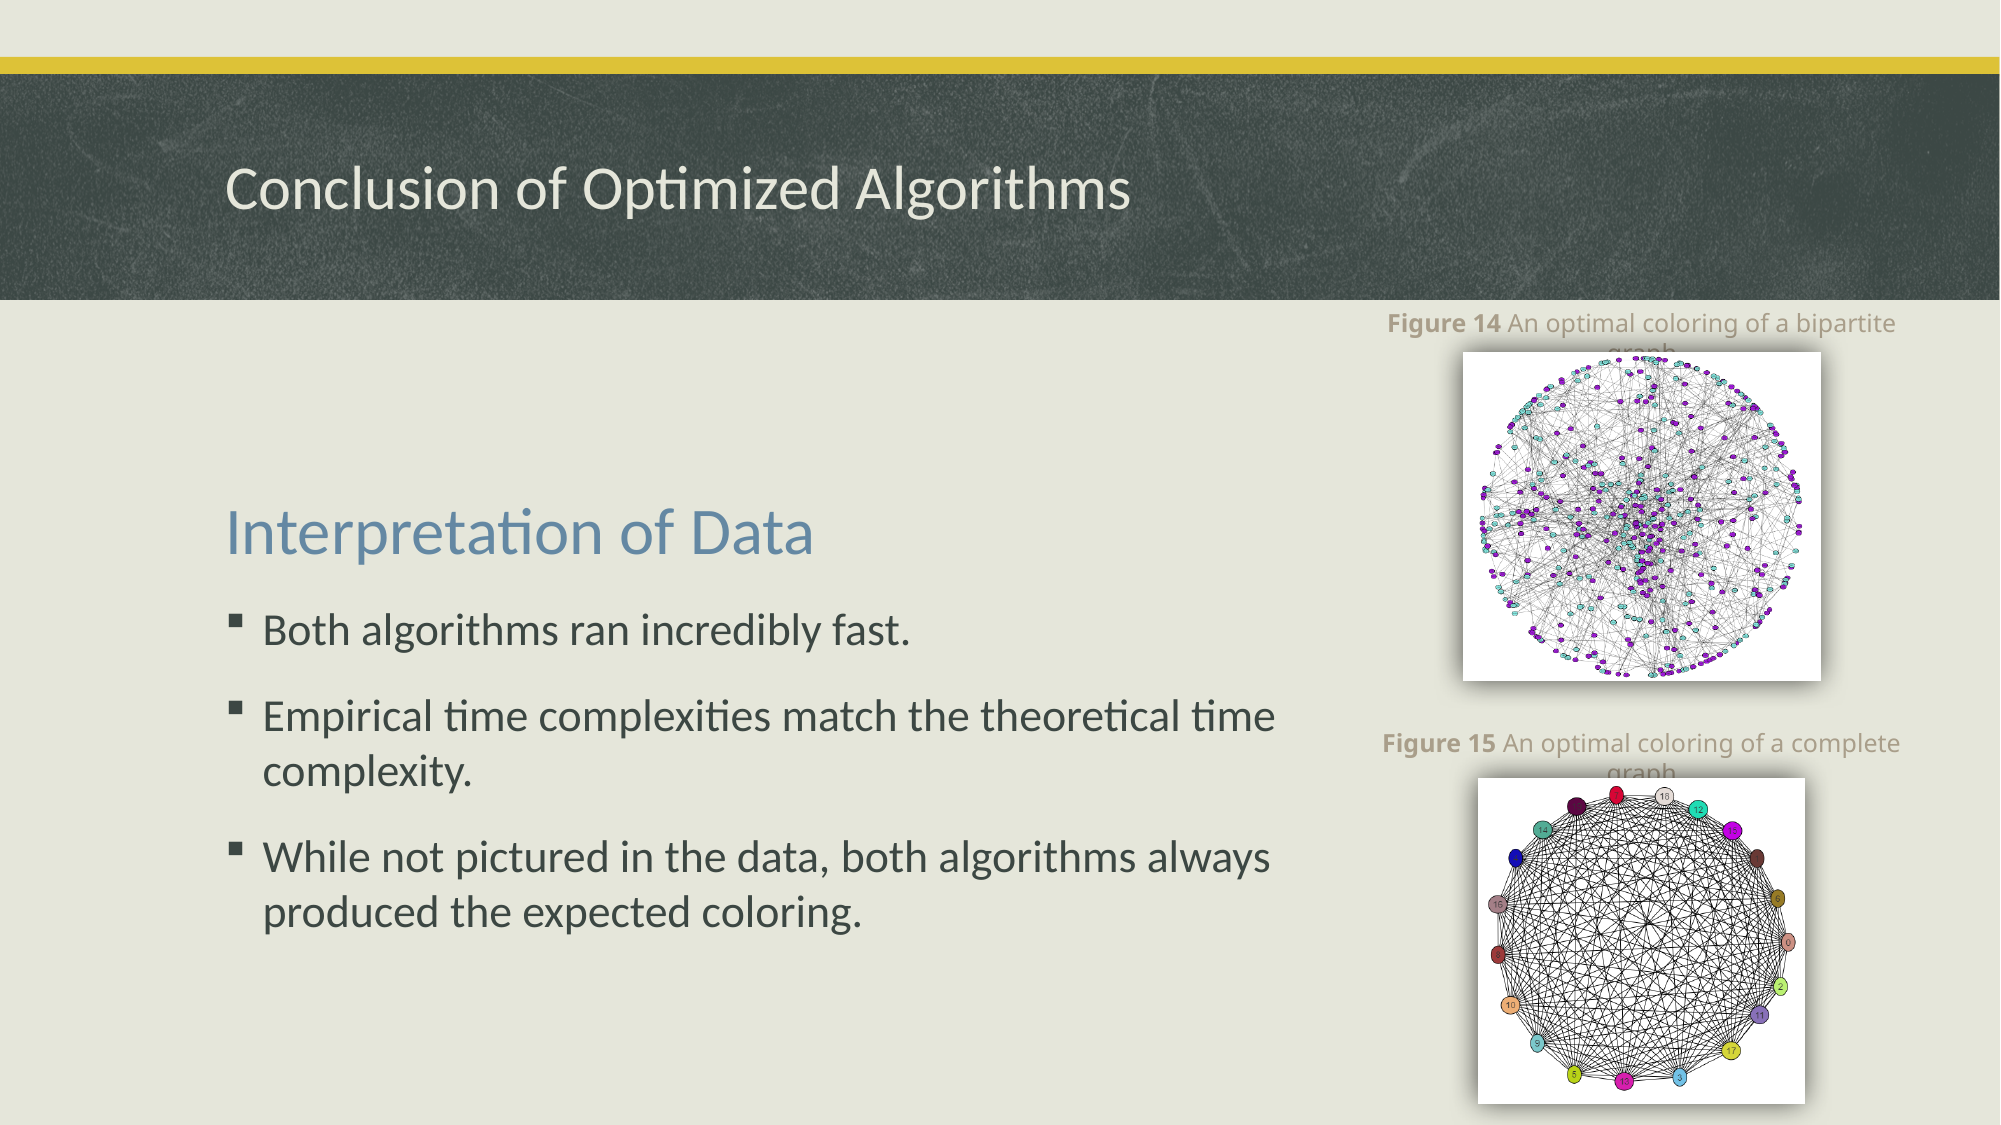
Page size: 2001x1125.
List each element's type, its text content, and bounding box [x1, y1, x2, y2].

text_box Figure 15 An optimal coloring of a complete graph [1351, 719, 1932, 795]
picture [1463, 352, 1821, 681]
picture [1478, 778, 1805, 1104]
list Interpretation of Data Both algorithms ran incredibly fast. Empirical time complexities match the theoretical time complexity. While not pictured in the data, both algorithms always produced the expected coloring. [210, 299, 1313, 1125]
picture [0, 74, 2000, 300]
title Conclusion of Optimized Algorithms [210, 76, 1790, 300]
text_box Figure 14 An optimal coloring of a bipartite graph [1351, 299, 1933, 375]
